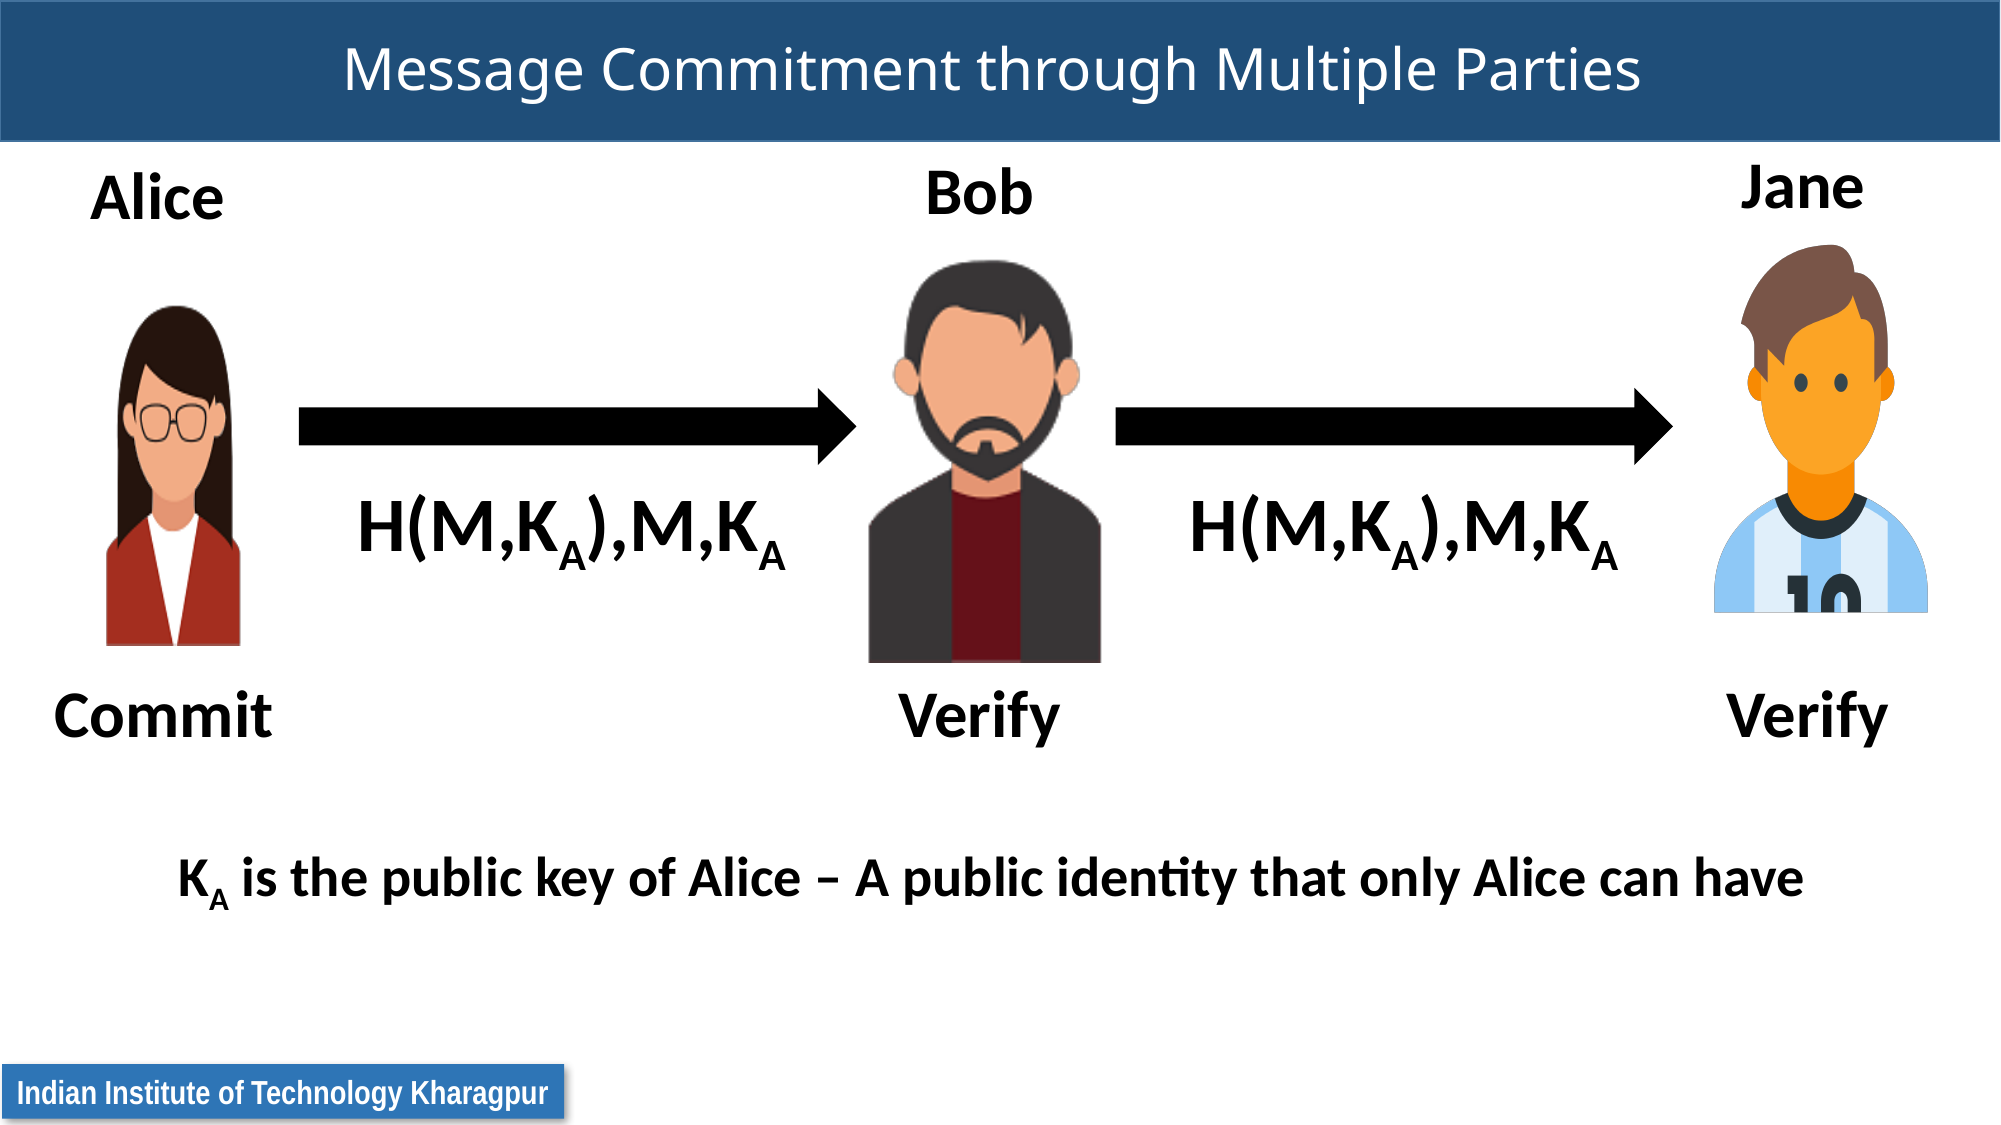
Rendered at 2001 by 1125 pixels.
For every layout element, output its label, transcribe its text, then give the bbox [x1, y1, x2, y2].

text_box [300, 407, 749, 446]
text_box Verify [1706, 661, 1910, 762]
text_box Verify [878, 663, 1082, 762]
text_box KA is the public key of Alice – A public identity that only Alice can have [158, 829, 1827, 927]
text_box Commit [34, 661, 294, 762]
text_box Bob [905, 137, 1055, 190]
text_box H(M,KA),M,KA [337, 464, 749, 590]
title Message Commitment through Multiple Parties [0, 1, 2000, 141]
picture [1661, 208, 1981, 649]
text_box H(M,KA),M,KA [1223, 464, 1639, 590]
text_box Jane [1721, 131, 1886, 208]
picture [749, 190, 1223, 663]
picture [47, 258, 300, 646]
text_box [1223, 387, 1661, 464]
text_box Alice [70, 143, 246, 244]
